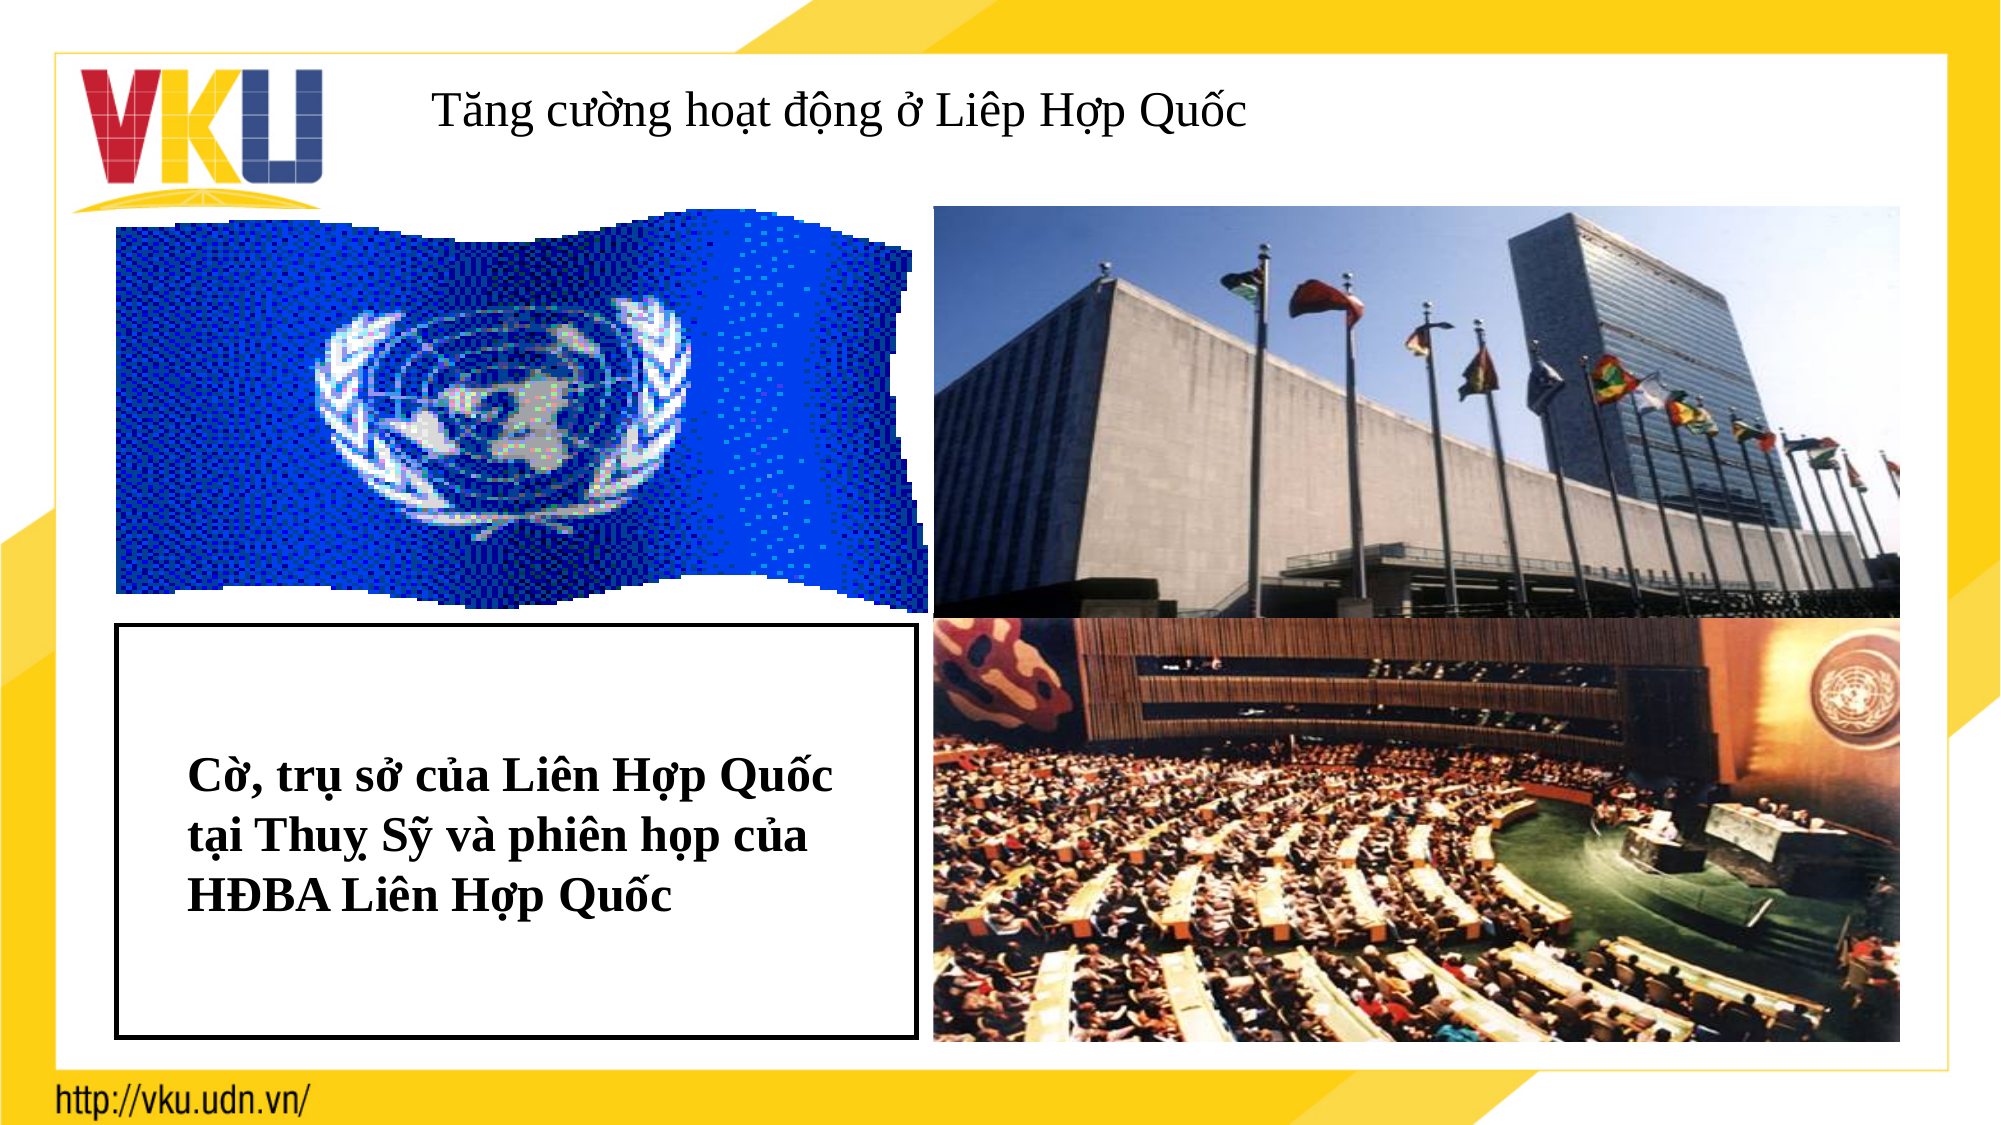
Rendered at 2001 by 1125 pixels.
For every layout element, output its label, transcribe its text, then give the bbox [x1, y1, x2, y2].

text_box Cờ, trụ sở của Liên Hợp Quốc tại Thuỵ Sỹ và phiên họp của HĐBA Liên Hợp Quốc [116, 624, 917, 1038]
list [933, 206, 1900, 618]
picture [0, 0, 2001, 1125]
title Tăng cường hoạt động ở Liêp Hợp Quốc [416, 66, 1900, 155]
